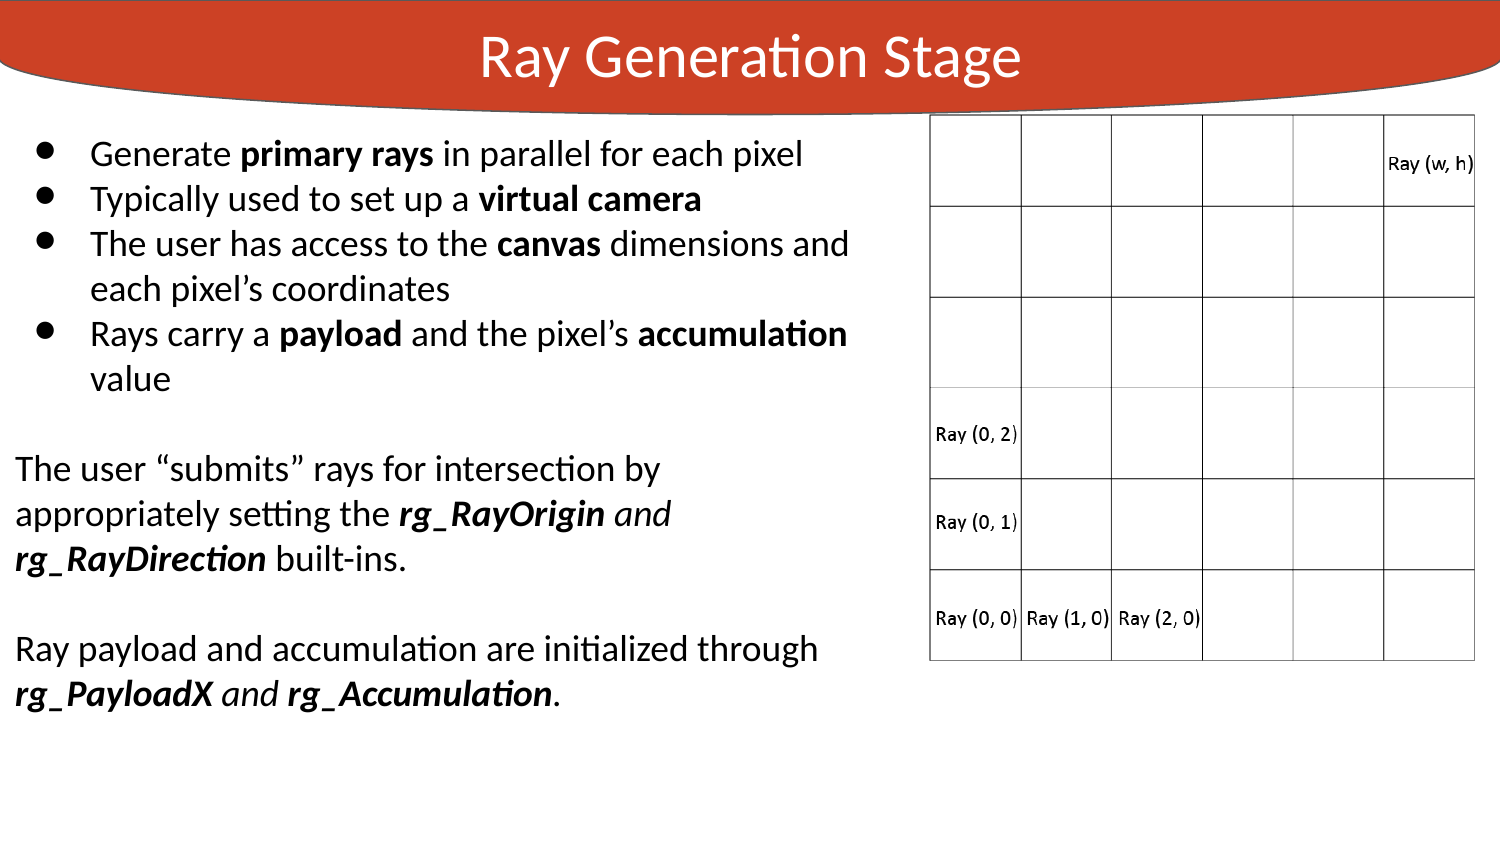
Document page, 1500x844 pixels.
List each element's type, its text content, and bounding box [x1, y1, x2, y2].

picture [928, 114, 1476, 661]
text_box [355, 106, 1145, 114]
text_box Ray Generation Stage [0, 0, 1500, 106]
text_box Experiments [1009, 106, 1500, 113]
text_box Generate primary rays in parallel for each pixel Typically used to set up a virtual camera The user has access to the canvas dimensions and each pixel’s coordinates Rays carry a payload and the pixel’s accumulation value The user “submits” rays for intersection by appropriately setting the rg_RayOrigin and rg_RayDirection built-ins. Ray payload and accumulation are initialized through rg_PayloadX and rg_Accumulation. [0, 114, 887, 834]
text_box Experiments [0, 106, 530, 113]
